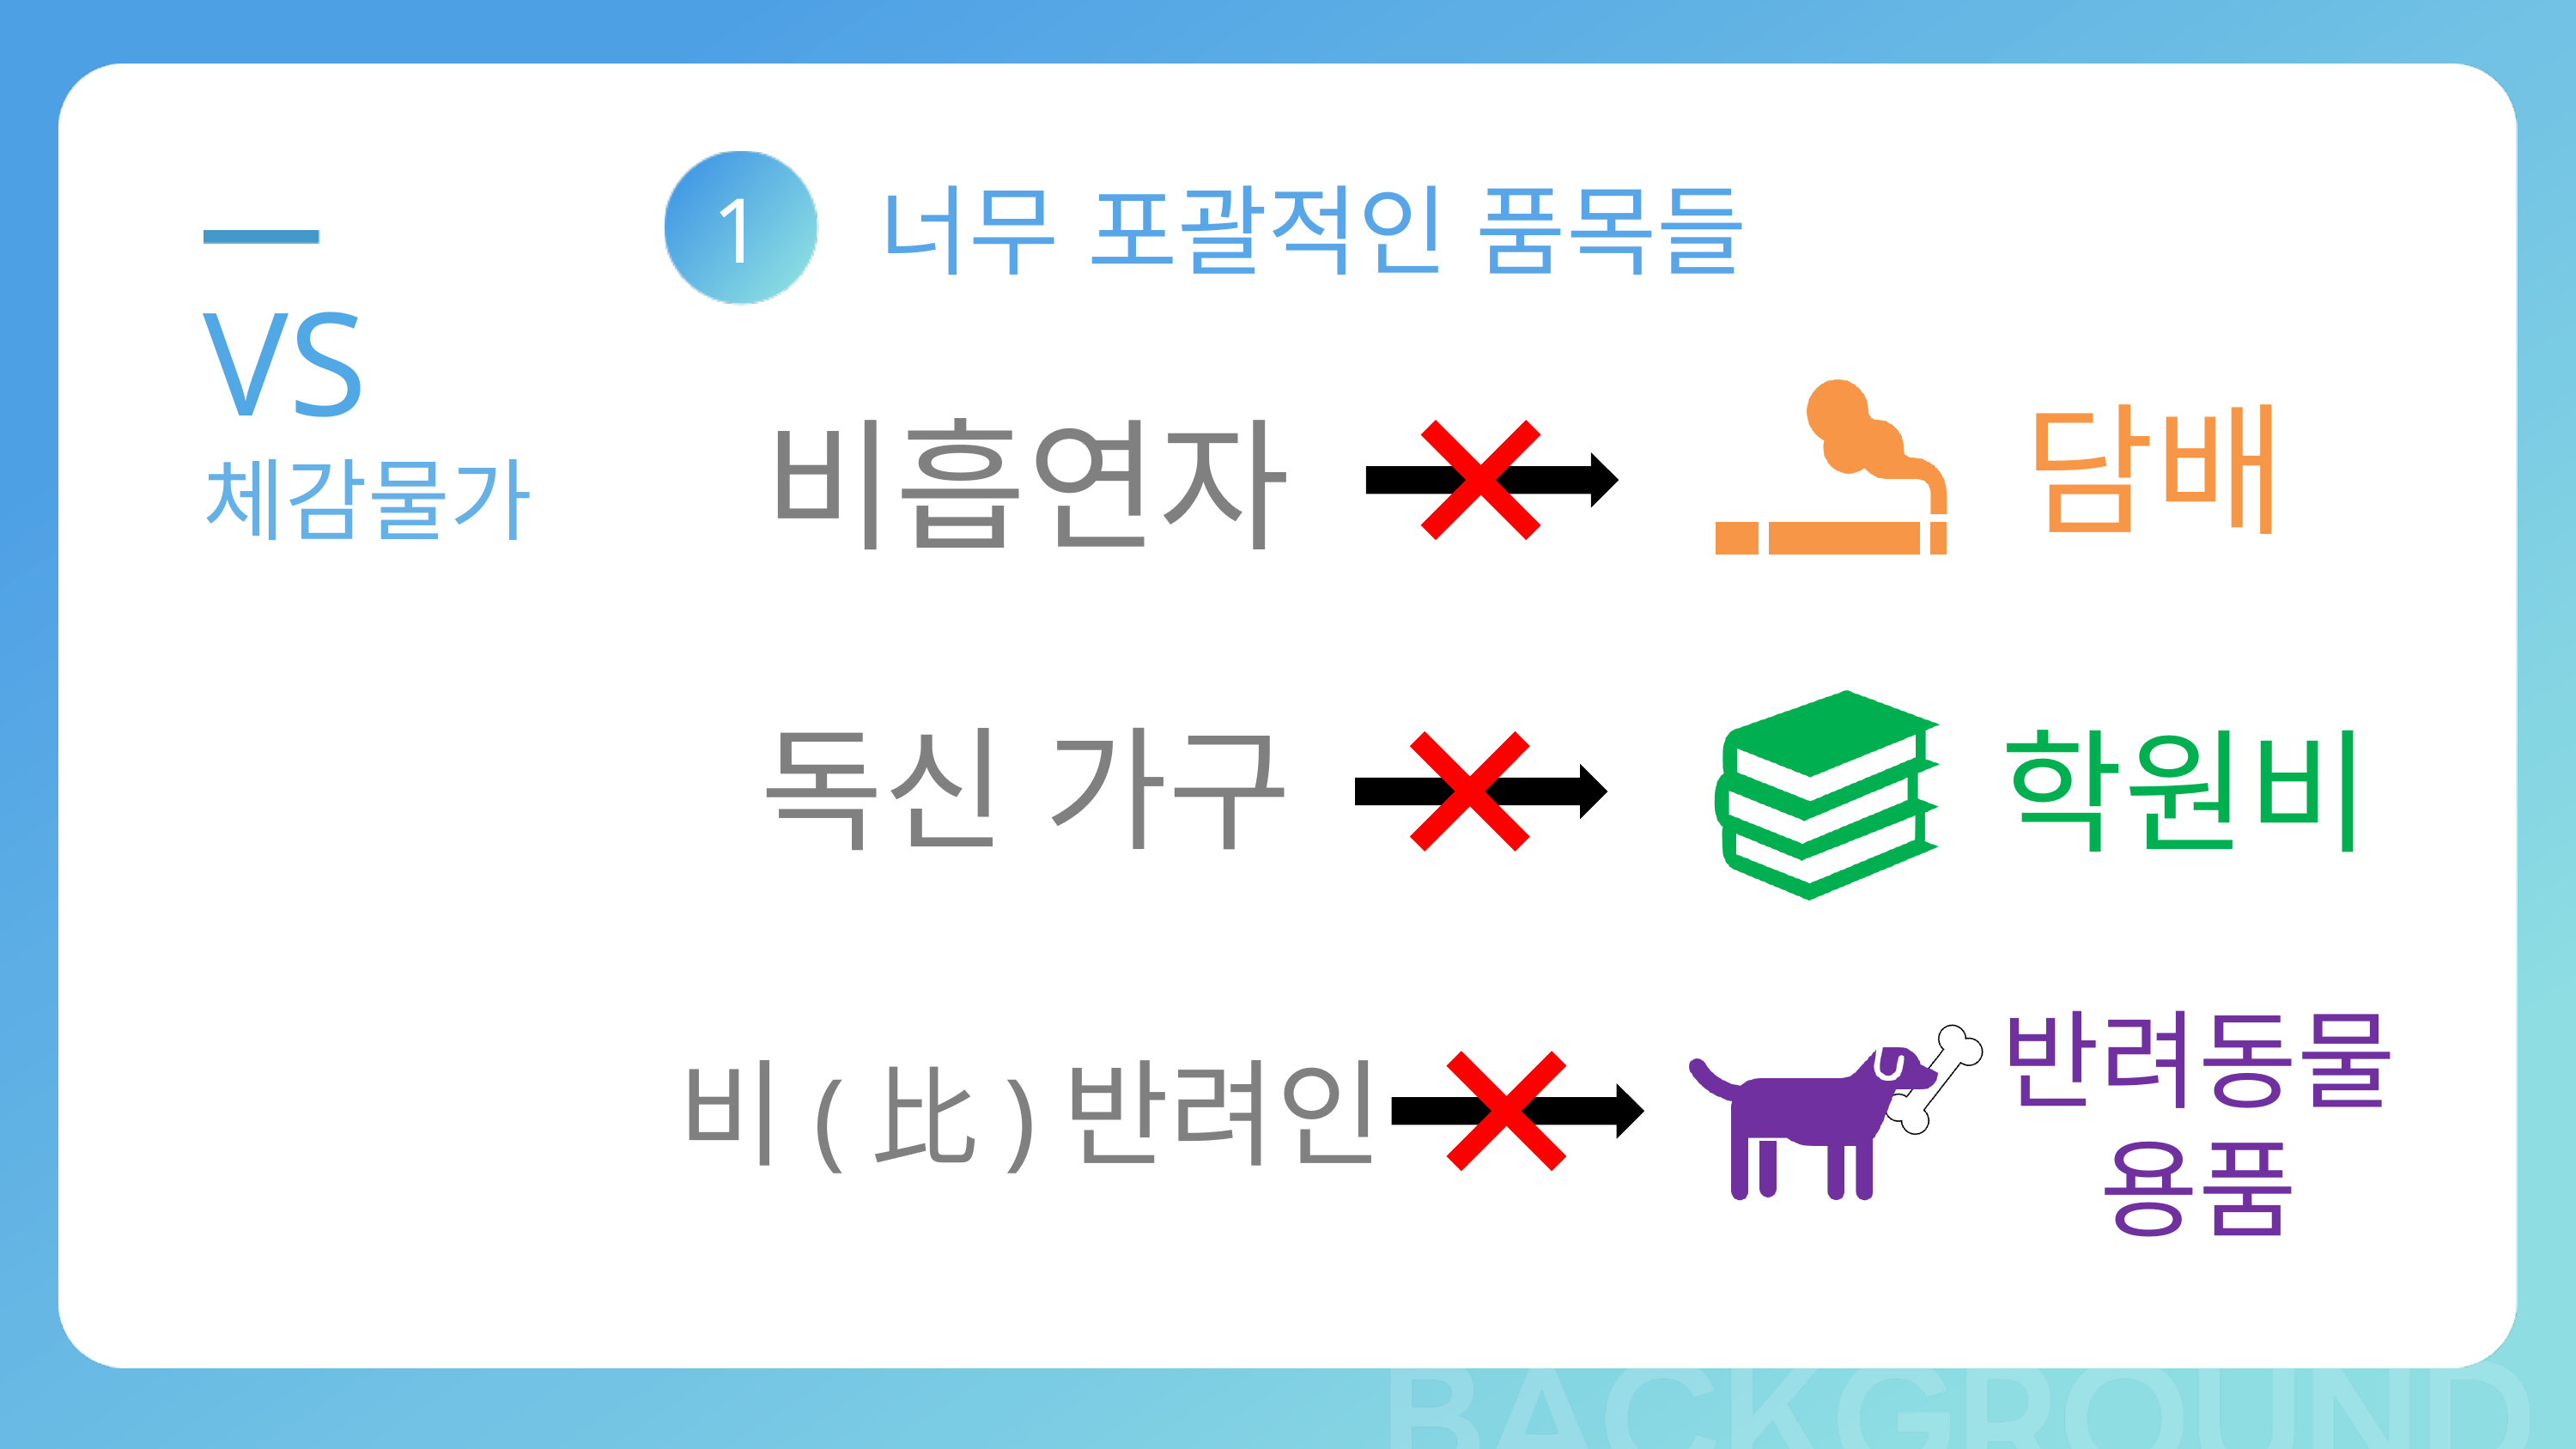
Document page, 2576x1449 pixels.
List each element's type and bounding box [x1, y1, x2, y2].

text_box [665, 151, 819, 306]
text_box [1677, 987, 1998, 1260]
picture [0, 0, 2576, 1449]
